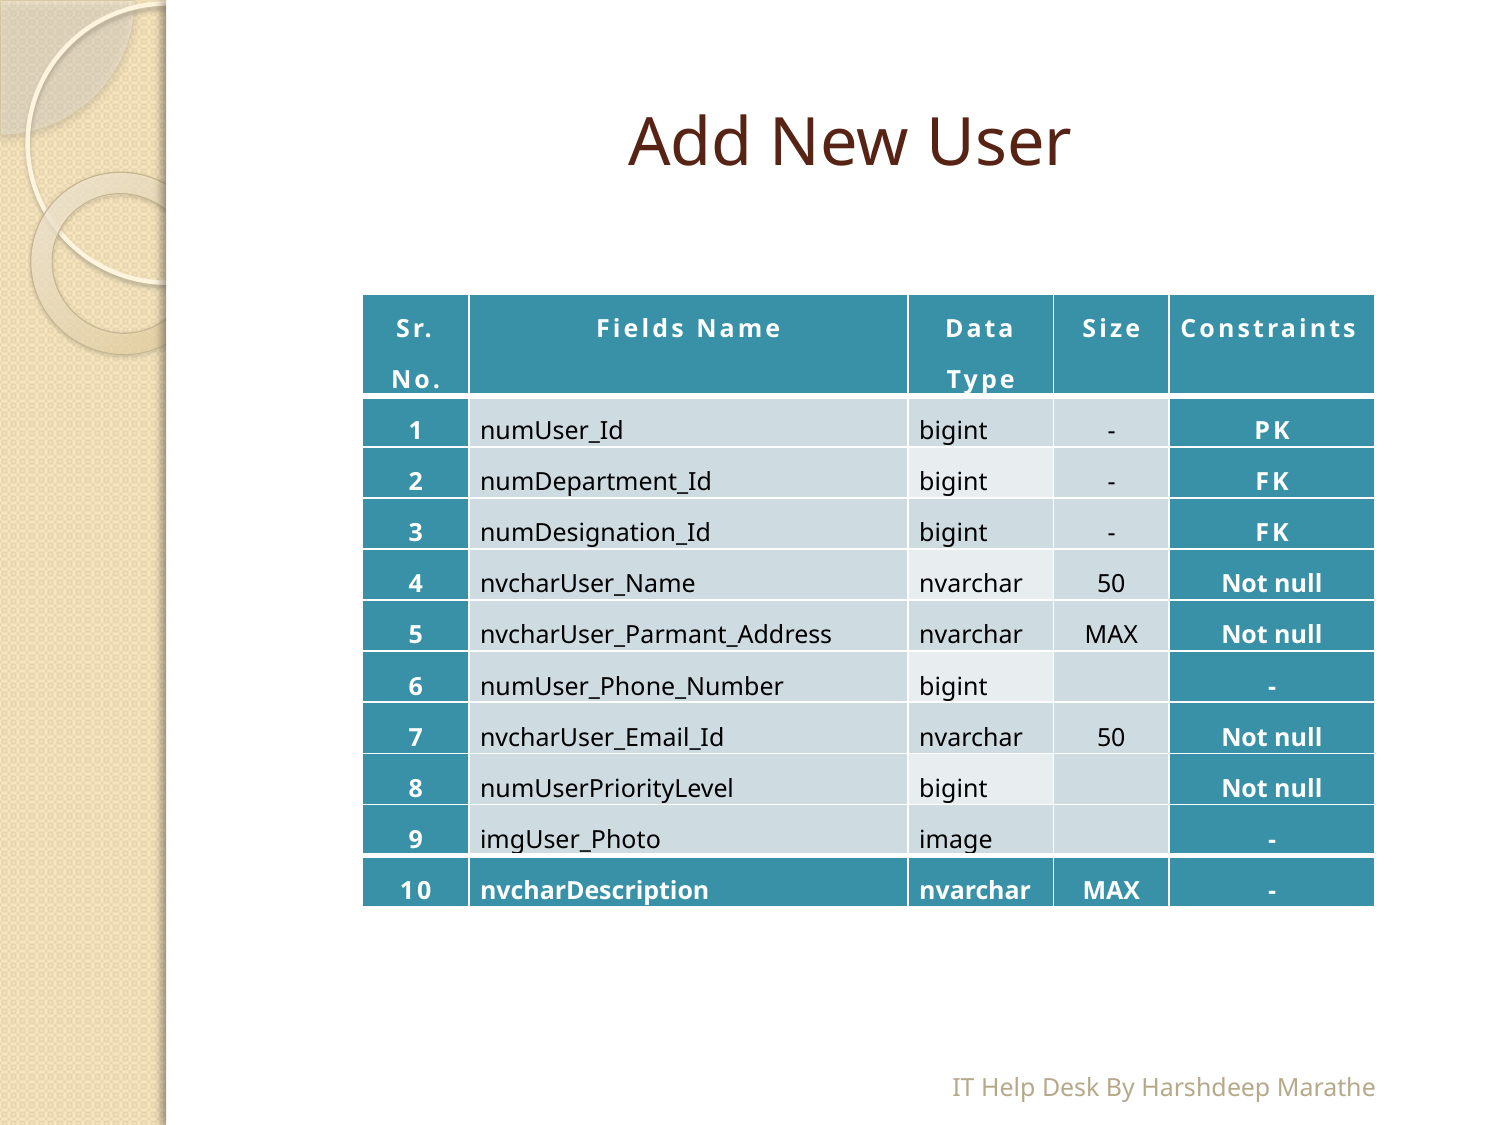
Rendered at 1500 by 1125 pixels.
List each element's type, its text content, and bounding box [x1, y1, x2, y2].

table_cell 1 [363, 399, 468, 446]
table_cell FK [1170, 499, 1374, 548]
table_cell bigint [909, 754, 1053, 804]
footer IT Help Desk By Harshdeep Marathe [937, 1034, 1413, 1113]
table_cell 7 [363, 703, 468, 753]
table_cell [1054, 805, 1168, 853]
table_cell numDepartment_Id [470, 448, 907, 497]
table_cell FK [1170, 448, 1374, 497]
table_cell PK [1170, 399, 1374, 446]
table_cell - [1170, 858, 1374, 906]
table_cell 5 [363, 601, 468, 650]
table_cell - [1054, 448, 1168, 497]
table_cell [1054, 754, 1168, 804]
table_header Constraints [1170, 295, 1374, 393]
table_cell bigint [909, 652, 1053, 701]
table_cell nvarchar [909, 858, 1053, 906]
table_cell nvcharUser_Name [470, 550, 907, 599]
table_cell nvarchar [909, 703, 1053, 753]
table_cell image [909, 805, 1053, 853]
table_cell numUserPriorityLevel [470, 754, 907, 804]
table_cell imgUser_Photo [470, 805, 907, 853]
table_header Fields Name [470, 295, 907, 393]
table_cell 8 [363, 754, 468, 804]
table_cell numUser_Phone_Number [470, 652, 907, 701]
table_cell bigint [909, 399, 1053, 446]
table_cell bigint [909, 448, 1053, 497]
table_cell 3 [363, 499, 468, 548]
table_cell Not null [1170, 601, 1374, 650]
table_header Size [1054, 295, 1168, 393]
table_cell 10 [363, 858, 468, 906]
table_cell nvcharDescription [470, 858, 907, 906]
table_header Data Type [909, 295, 1053, 393]
table_cell numUser_Id [470, 399, 907, 446]
table_cell Not null [1170, 754, 1374, 804]
title Add New User [235, 45, 1466, 233]
table_cell nvarchar [909, 550, 1053, 599]
table_cell Not null [1170, 703, 1374, 753]
table_cell - [1170, 652, 1374, 701]
table_cell nvarchar [909, 601, 1053, 650]
table_cell 2 [363, 448, 468, 497]
table_cell [1054, 652, 1168, 701]
table_cell numDesignation_Id [470, 499, 907, 548]
table_header Sr. No. [363, 295, 468, 393]
table_cell - [1054, 399, 1168, 446]
table_cell - [1054, 499, 1168, 548]
table_cell 6 [363, 652, 468, 701]
table_cell - [1170, 805, 1374, 853]
table_cell Not null [1170, 550, 1374, 599]
table_cell 50 [1054, 550, 1168, 599]
table_cell MAX [1054, 601, 1168, 650]
table_cell nvcharUser_Email_Id [470, 703, 907, 753]
table_cell 9 [363, 805, 468, 853]
table_cell 50 [1054, 703, 1168, 753]
table_cell bigint [909, 499, 1053, 548]
table_cell 4 [363, 550, 468, 599]
table_cell MAX [1054, 858, 1168, 906]
table_cell nvcharUser_Parmant_Address [470, 601, 907, 650]
